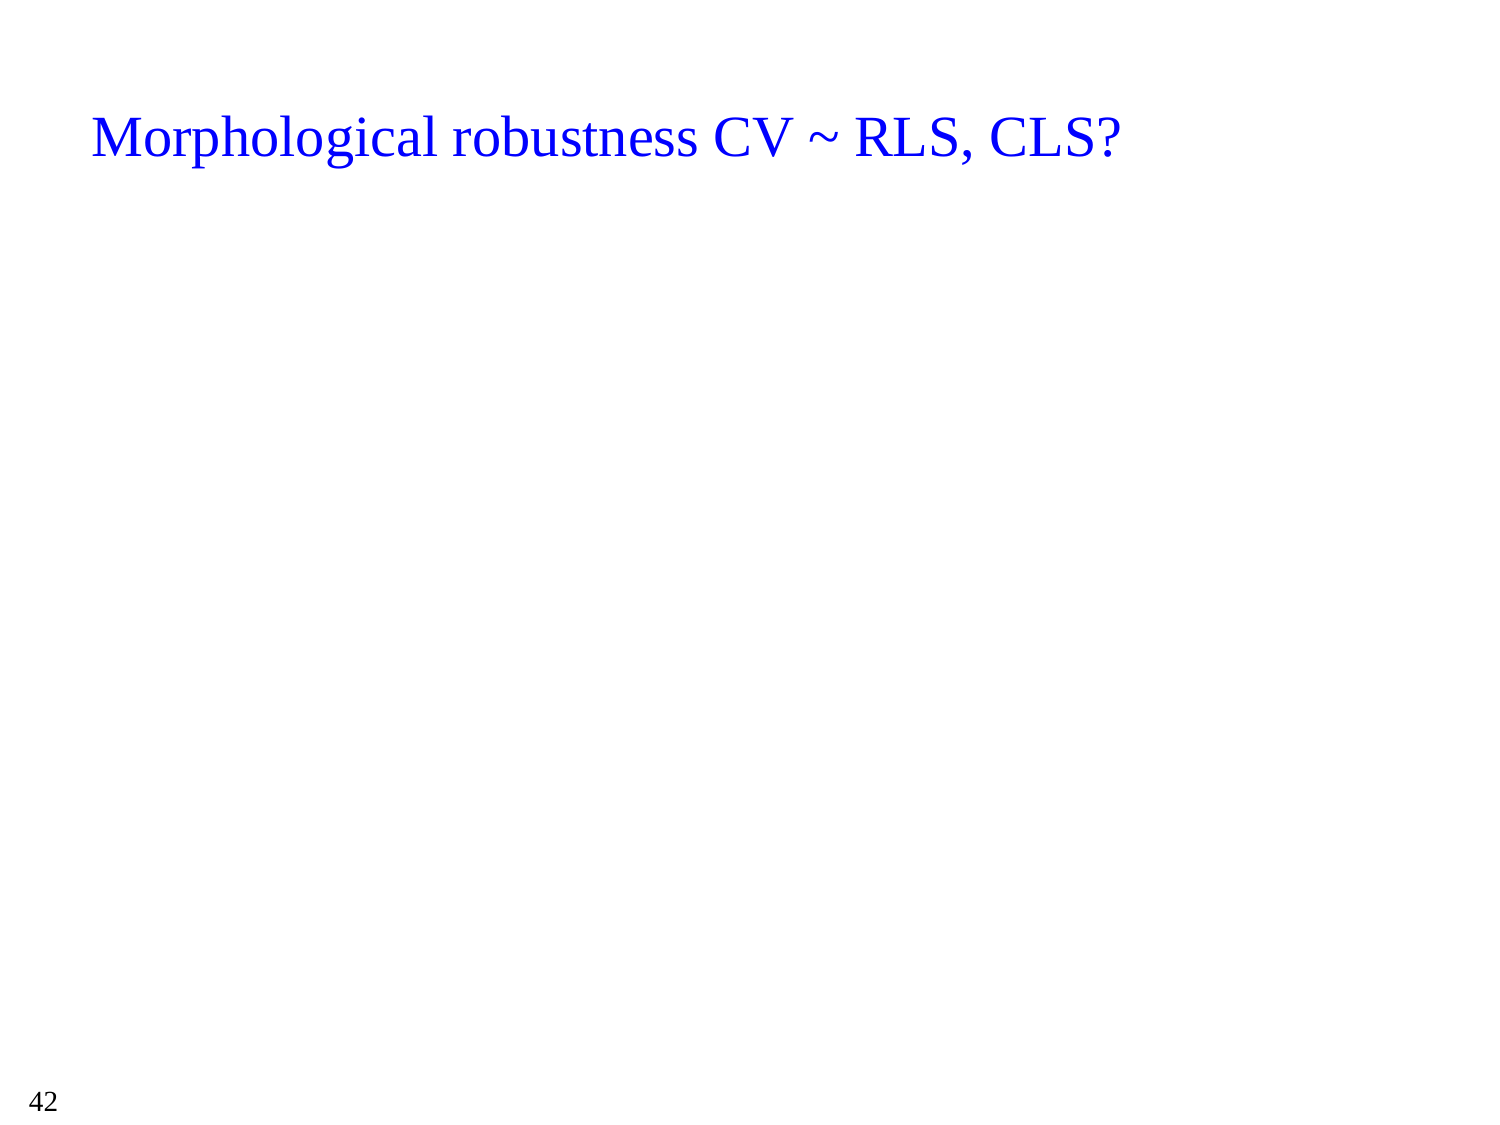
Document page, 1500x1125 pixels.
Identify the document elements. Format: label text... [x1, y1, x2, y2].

title Morphological robustness CV ~ RLS, CLS? [76, 39, 1352, 228]
